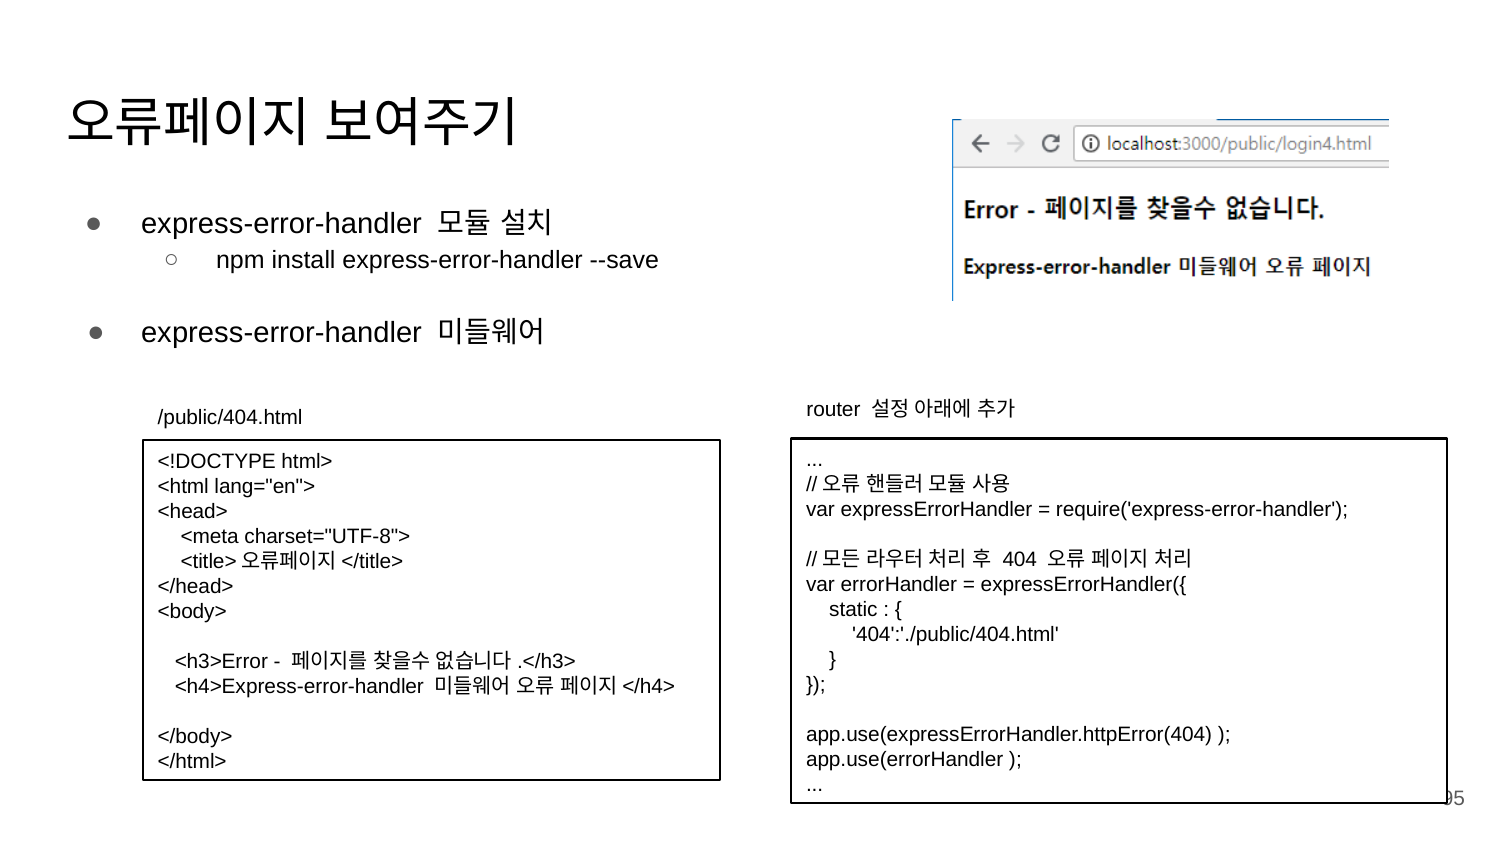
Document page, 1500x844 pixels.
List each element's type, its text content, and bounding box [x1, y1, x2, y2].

slide_number 95 [1389, 764, 1480, 830]
picture [952, 118, 1389, 301]
list express-error-handler 모듈 설치 npm install express-error-handler --save express-error-handler 미들웨어 [51, 184, 1449, 415]
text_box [790, 388, 1448, 808]
title 오류페이지 보여주기 [51, 72, 1449, 167]
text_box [142, 395, 721, 784]
